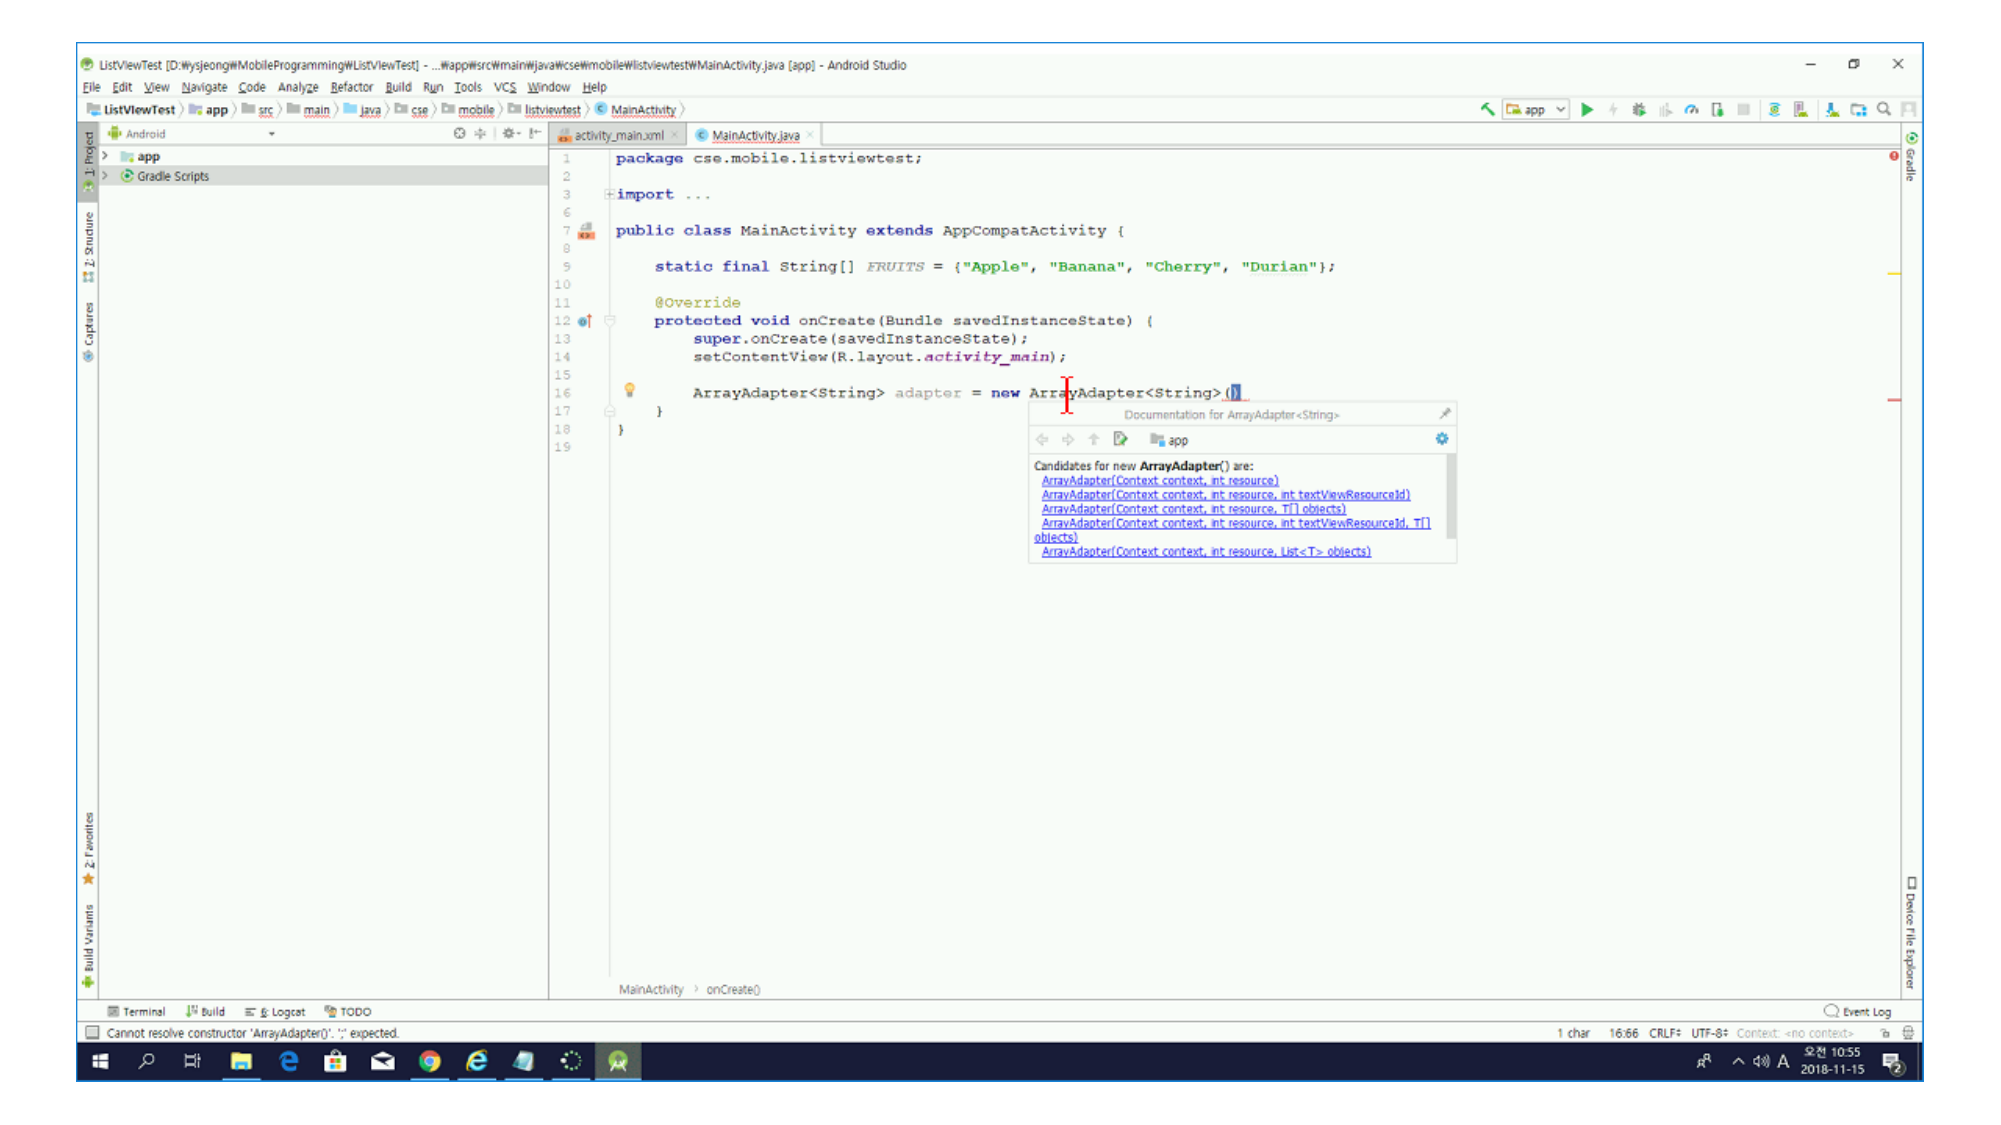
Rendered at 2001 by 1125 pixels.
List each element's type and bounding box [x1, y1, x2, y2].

picture [76, 42, 1924, 1083]
